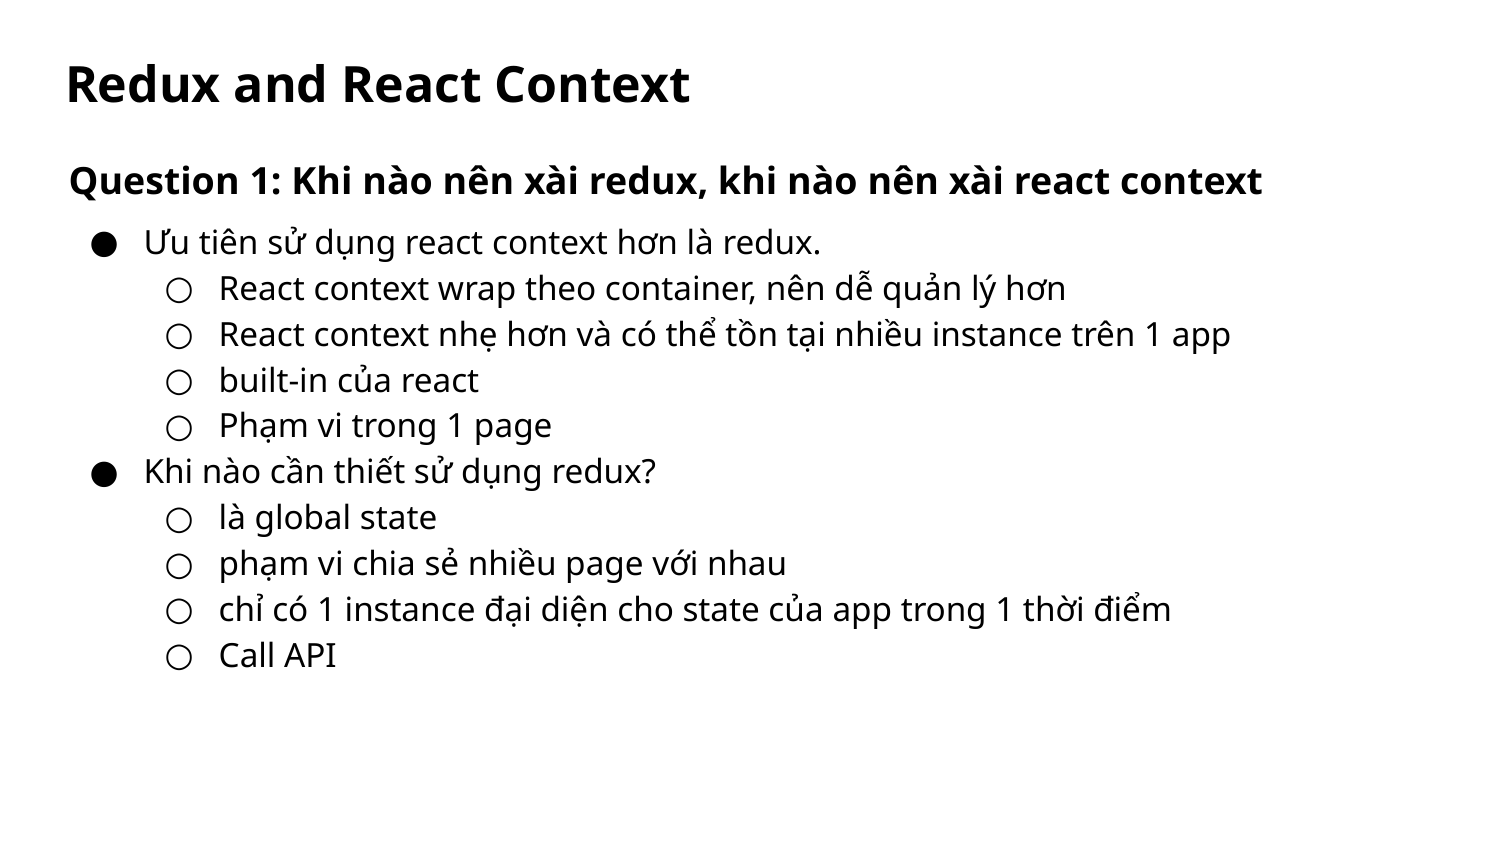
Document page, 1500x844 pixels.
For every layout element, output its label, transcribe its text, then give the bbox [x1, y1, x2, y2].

list Question 1: Khi nào nên xài redux, khi nào nên xài react context [53, 147, 1373, 200]
title Redux and React Context [53, 31, 1446, 135]
list Ưu tiên sử dụng react context hơn là redux. React context wrap theo container, nên dễ quản lý hơn React context nhẹ hơn và có thể tồn tại nhiều instance trên 1 app built-in của react Phạm vi trong 1 page Khi nào cần thiết sử dụng redux? là global state phạm vi chia sẻ nhiều page với nhau chỉ có 1 instance đại diện cho state của app trong 1 thời điểm Call API [53, 200, 1432, 804]
